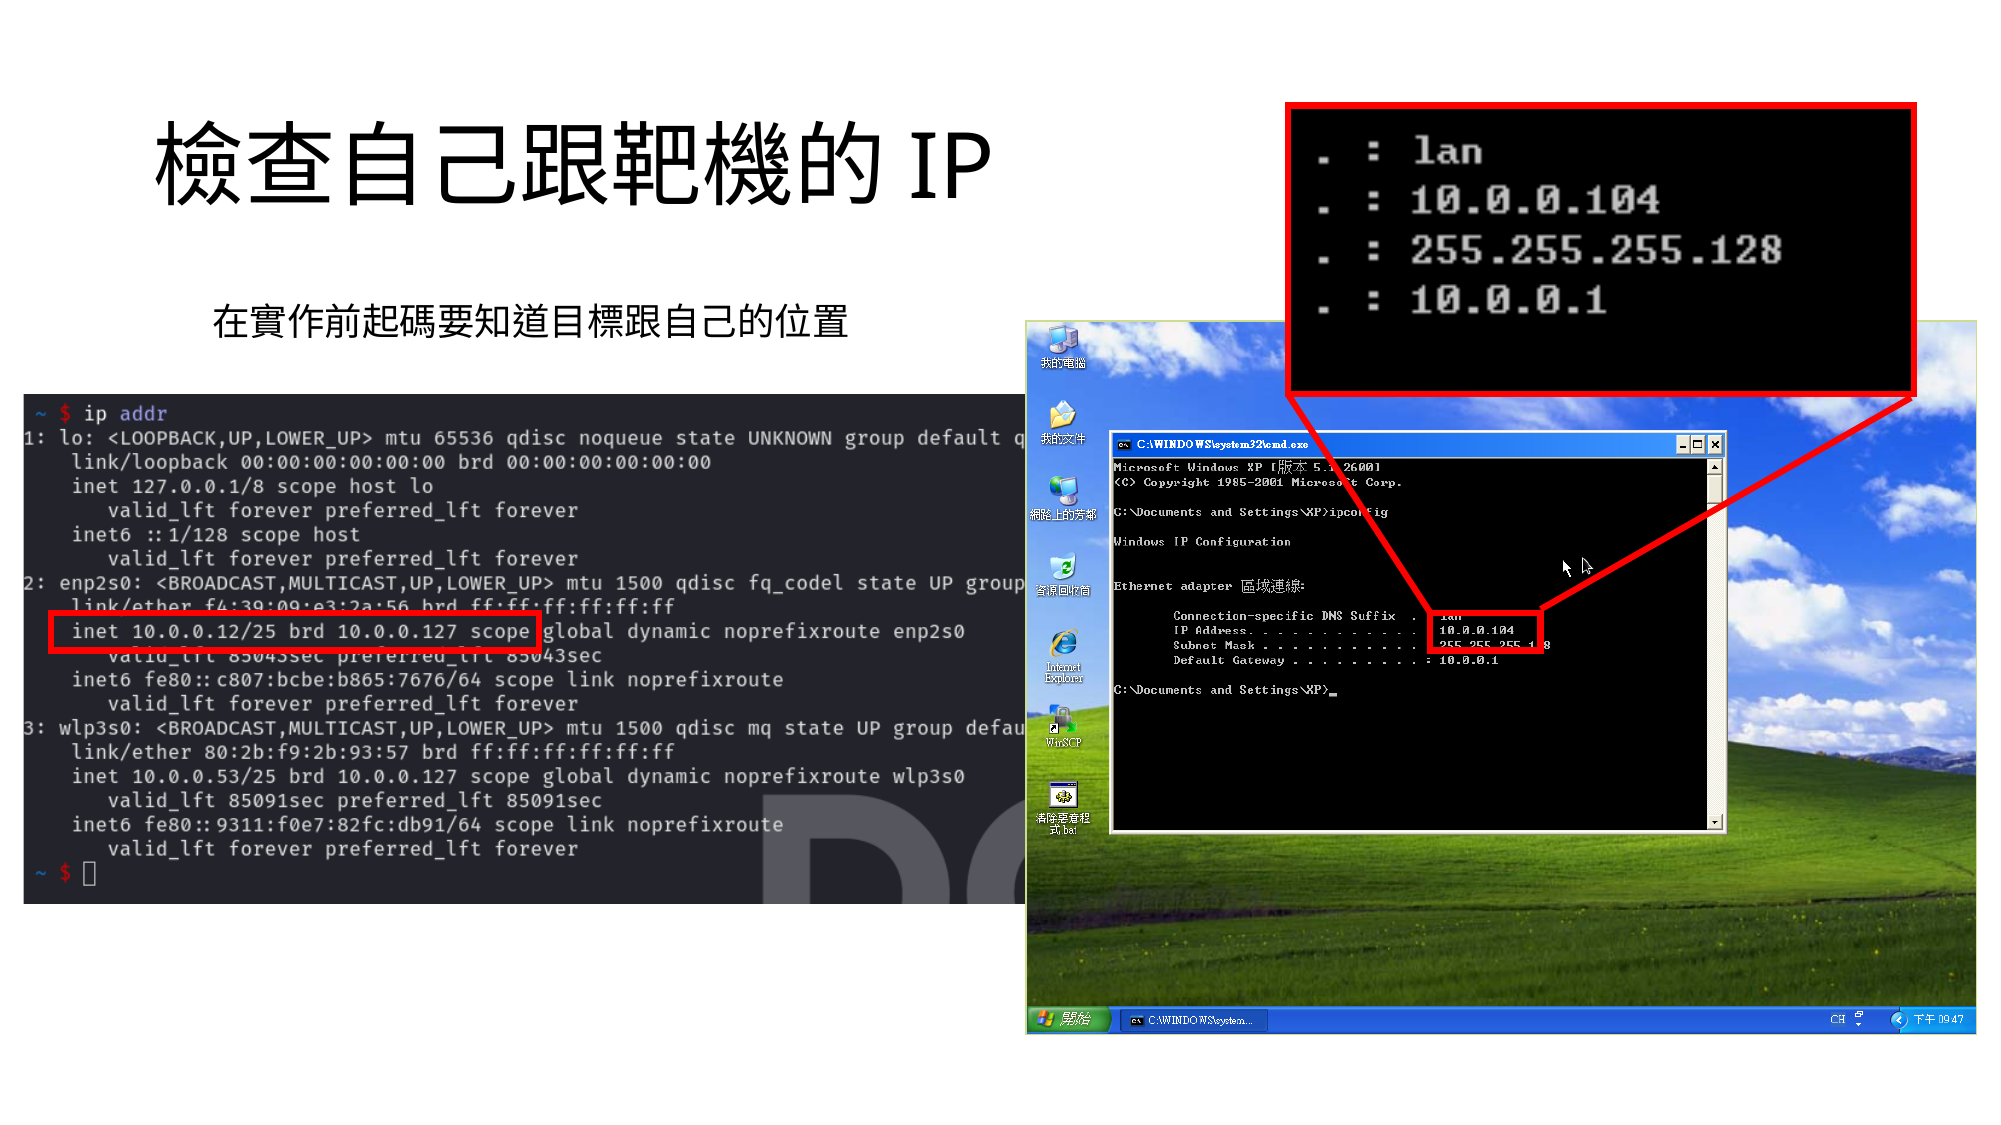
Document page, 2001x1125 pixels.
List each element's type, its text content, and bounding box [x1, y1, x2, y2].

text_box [1540, 397, 1911, 610]
text_box 在實作前起碼要知道目標跟自己的位置 [197, 290, 897, 351]
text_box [1287, 394, 1431, 613]
picture [23, 105, 1977, 1035]
title 檢查自己跟靶機的IP [137, 59, 1863, 278]
text_box [1911, 105, 1915, 320]
